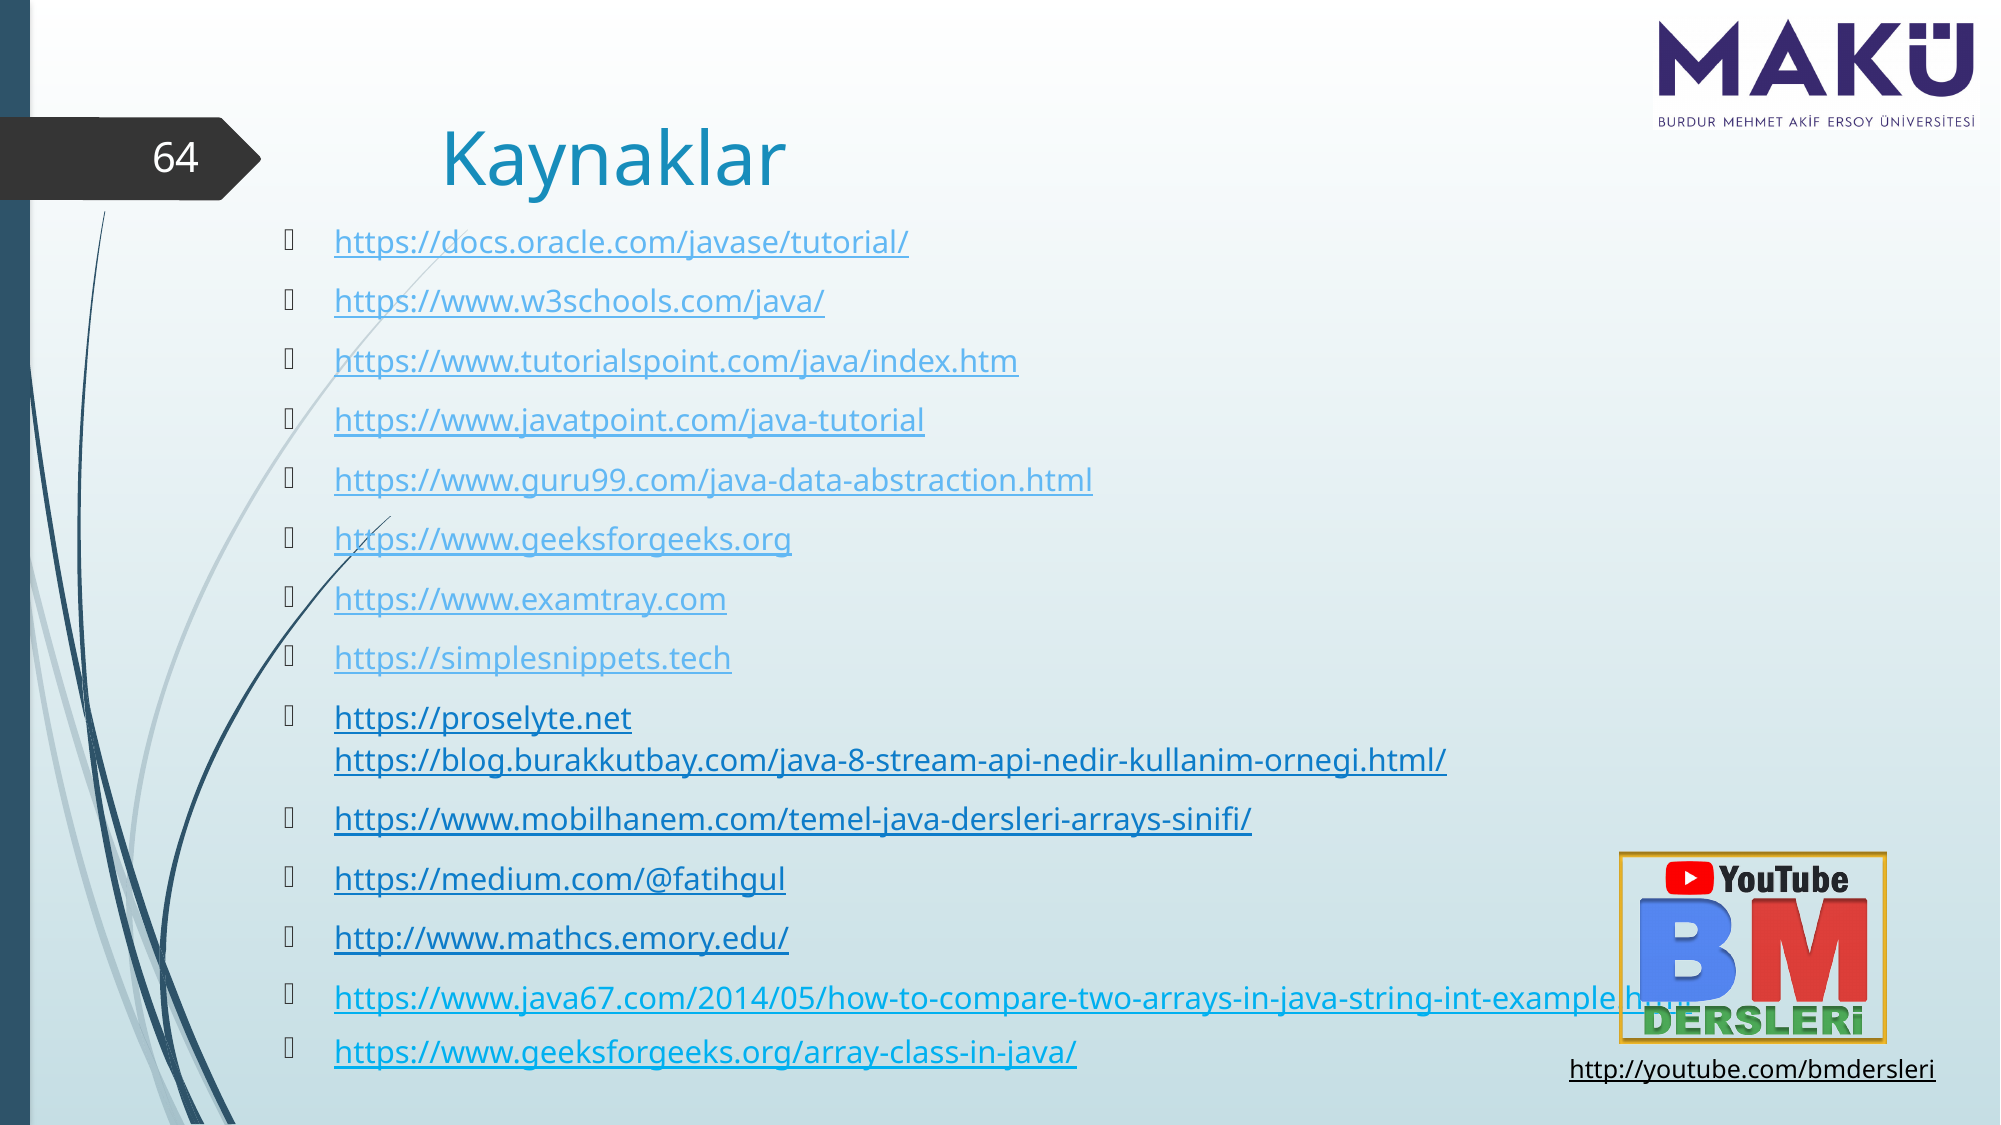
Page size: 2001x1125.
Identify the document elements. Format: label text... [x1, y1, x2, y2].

picture [1606, 812, 1899, 1081]
title Kaynaklar [425, 102, 1888, 313]
text_box http://youtube.com/bmdersleri [1525, 1045, 1981, 1095]
slide_number 64 [87, 129, 216, 190]
list https://docs.oracle.com/javase/tutorial/ https://www.w3schools.com/java/ https://www.tutorialspoint.com/java/index.htm https://www.javatpoint.com/java-tutorial https://www.guru99.com/java-data-abstraction.html https://www.geeksforgeeks.org https://www.examtray.com https://simplesnippets.tech https://proselyte.nethttps://blog.burakkutbay.com/java-8-stream-api-nedir-kullanim-ornegi.html/ https://www.mobilhanem.com/temel-java-dersleri-arrays-sinifi/ https://medium.com/@fatihgul http://www.mathcs.emory.edu/ https://www.java67.com/2014/05/how-to-compare-two-arrays-in-java-string-int-example.html https://www.geeksforgeeks.org/array-class-in-java/ [268, 214, 1732, 1079]
picture [1652, 16, 1981, 130]
